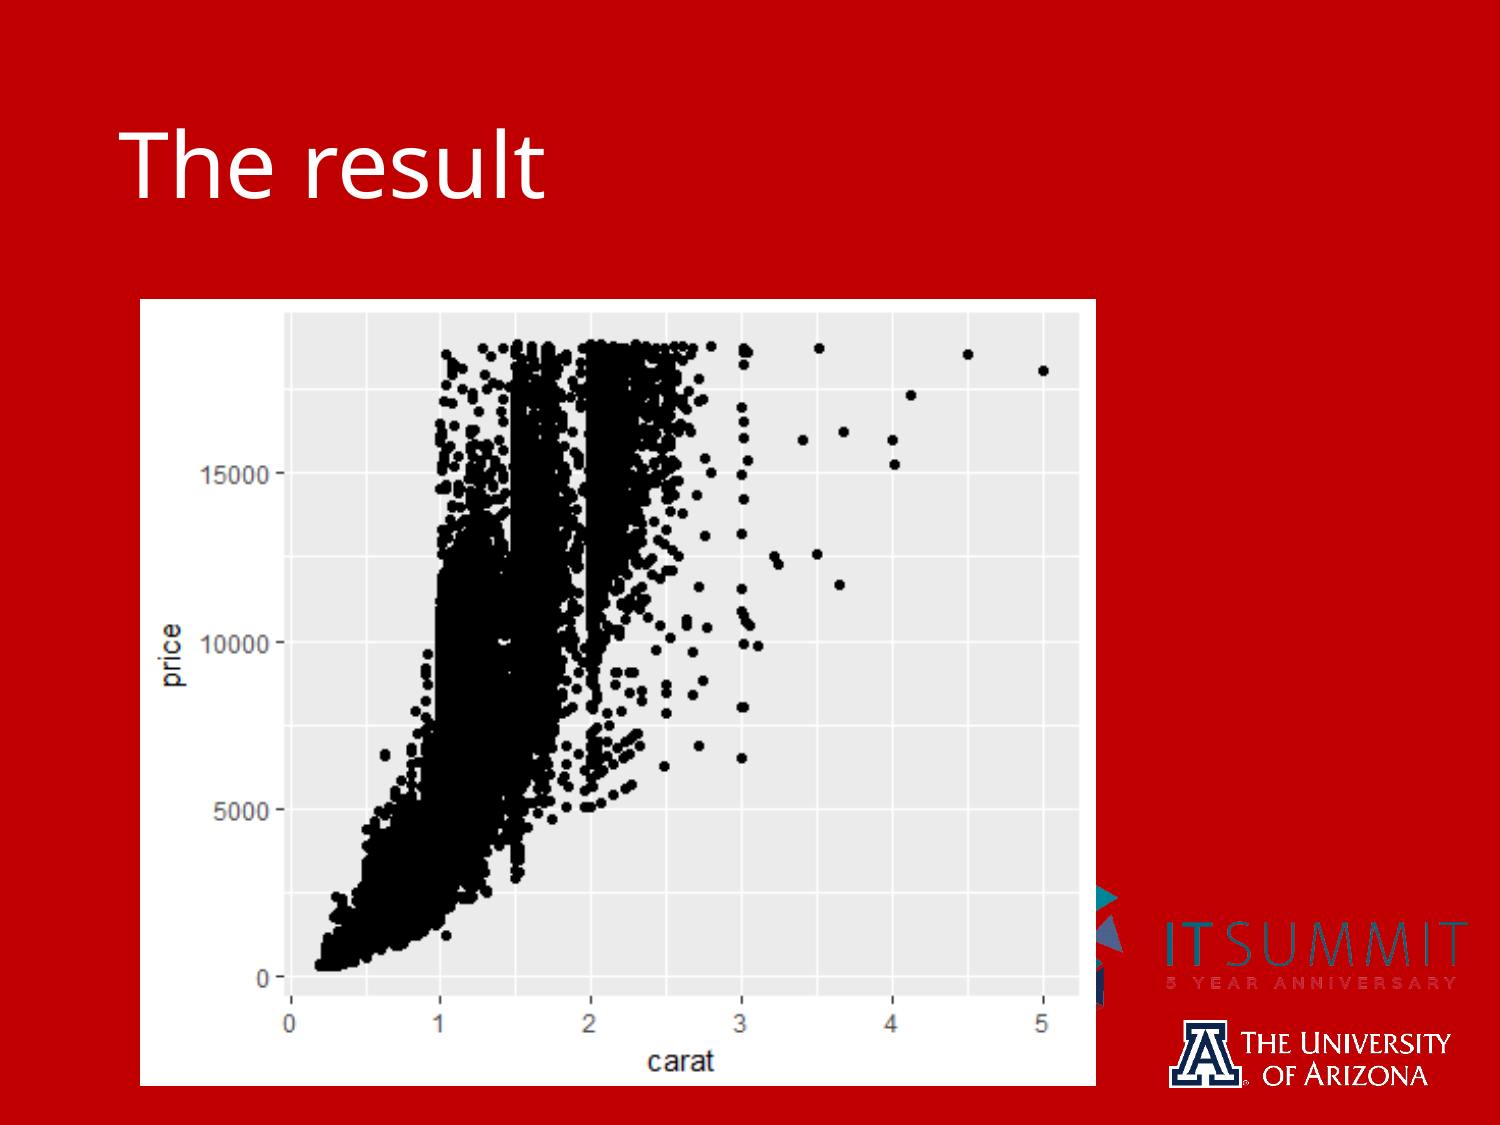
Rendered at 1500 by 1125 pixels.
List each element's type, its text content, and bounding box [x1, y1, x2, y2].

picture [140, 299, 1476, 1088]
title The result [103, 59, 1397, 278]
